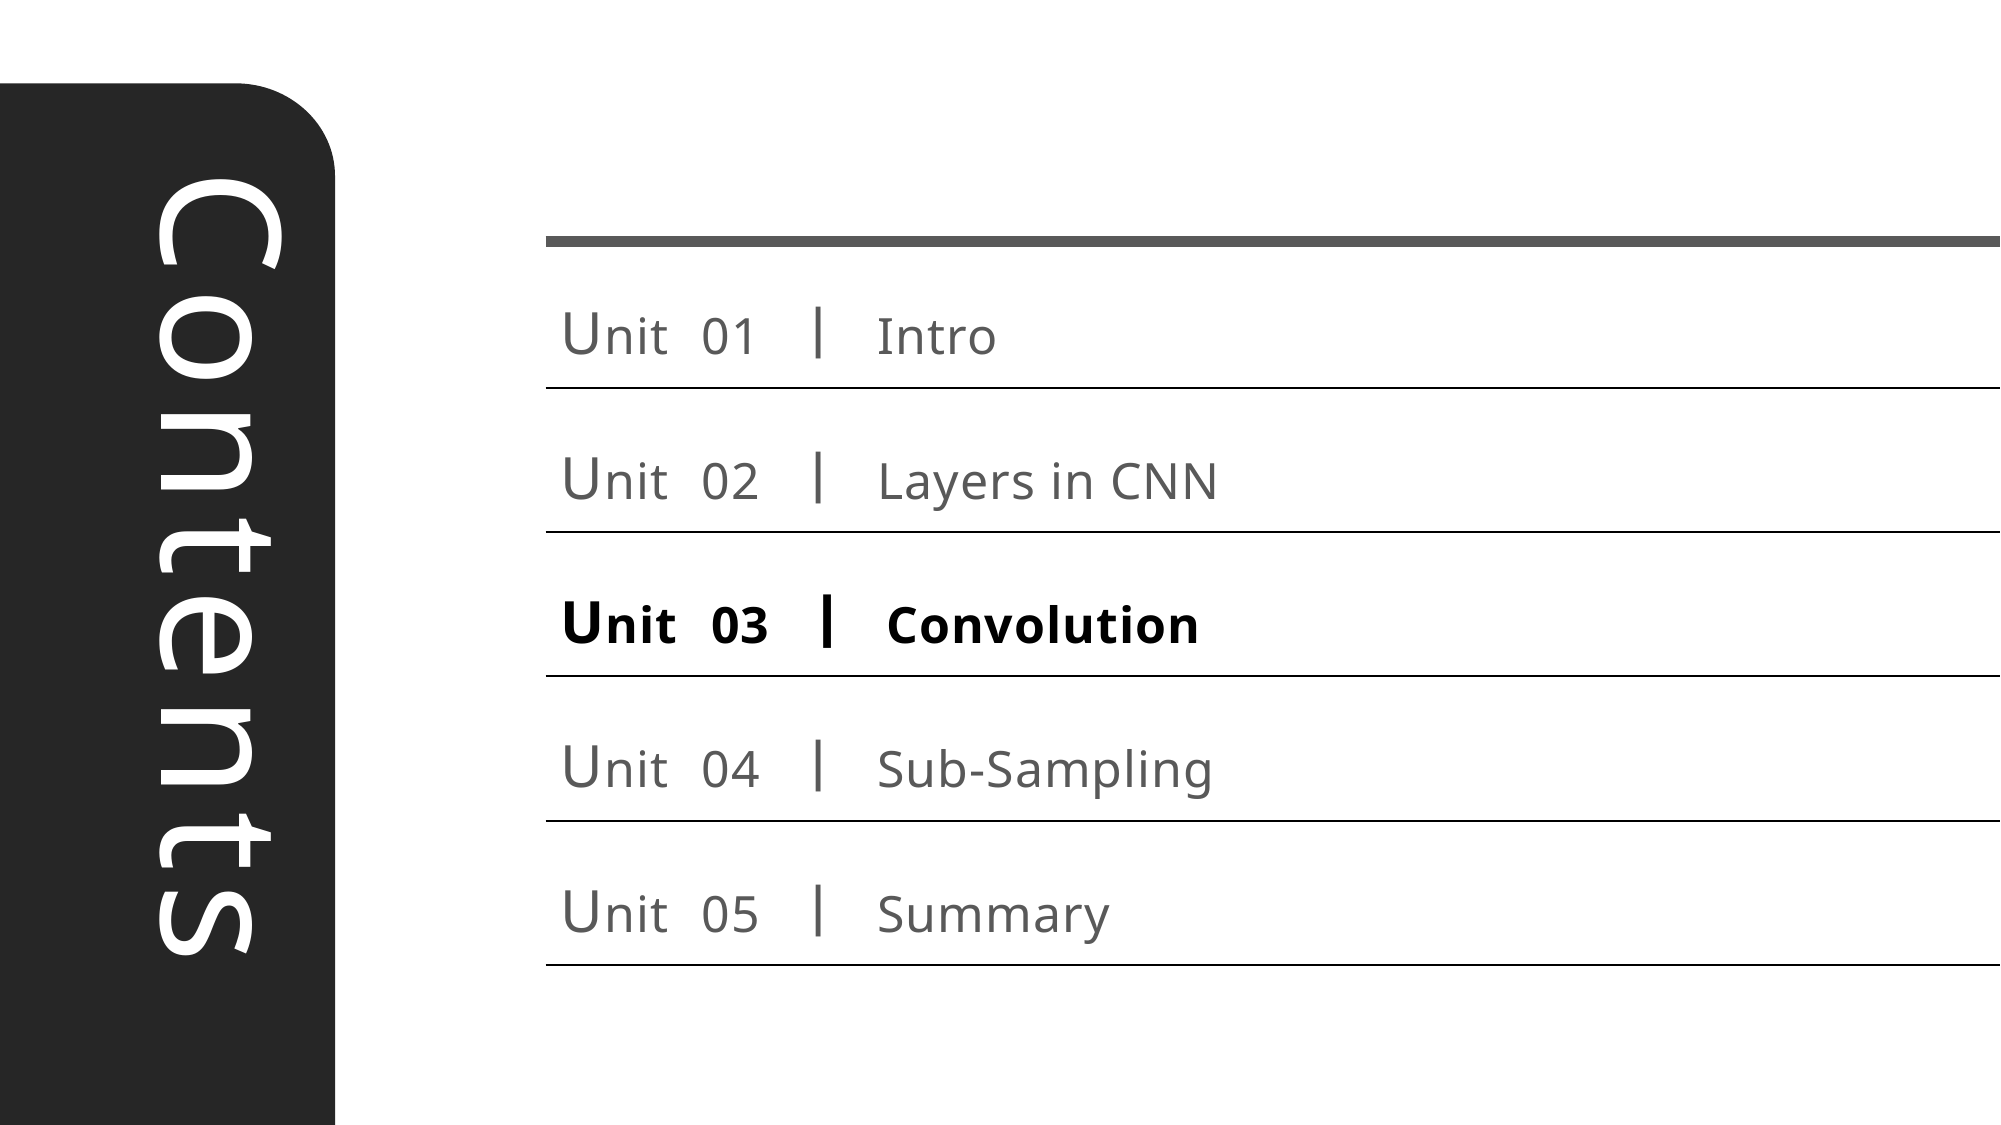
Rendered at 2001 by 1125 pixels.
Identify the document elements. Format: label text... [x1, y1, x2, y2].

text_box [545, 241, 2000, 967]
text_box Contents [120, 154, 336, 1125]
text_box [0, 82, 334, 1125]
